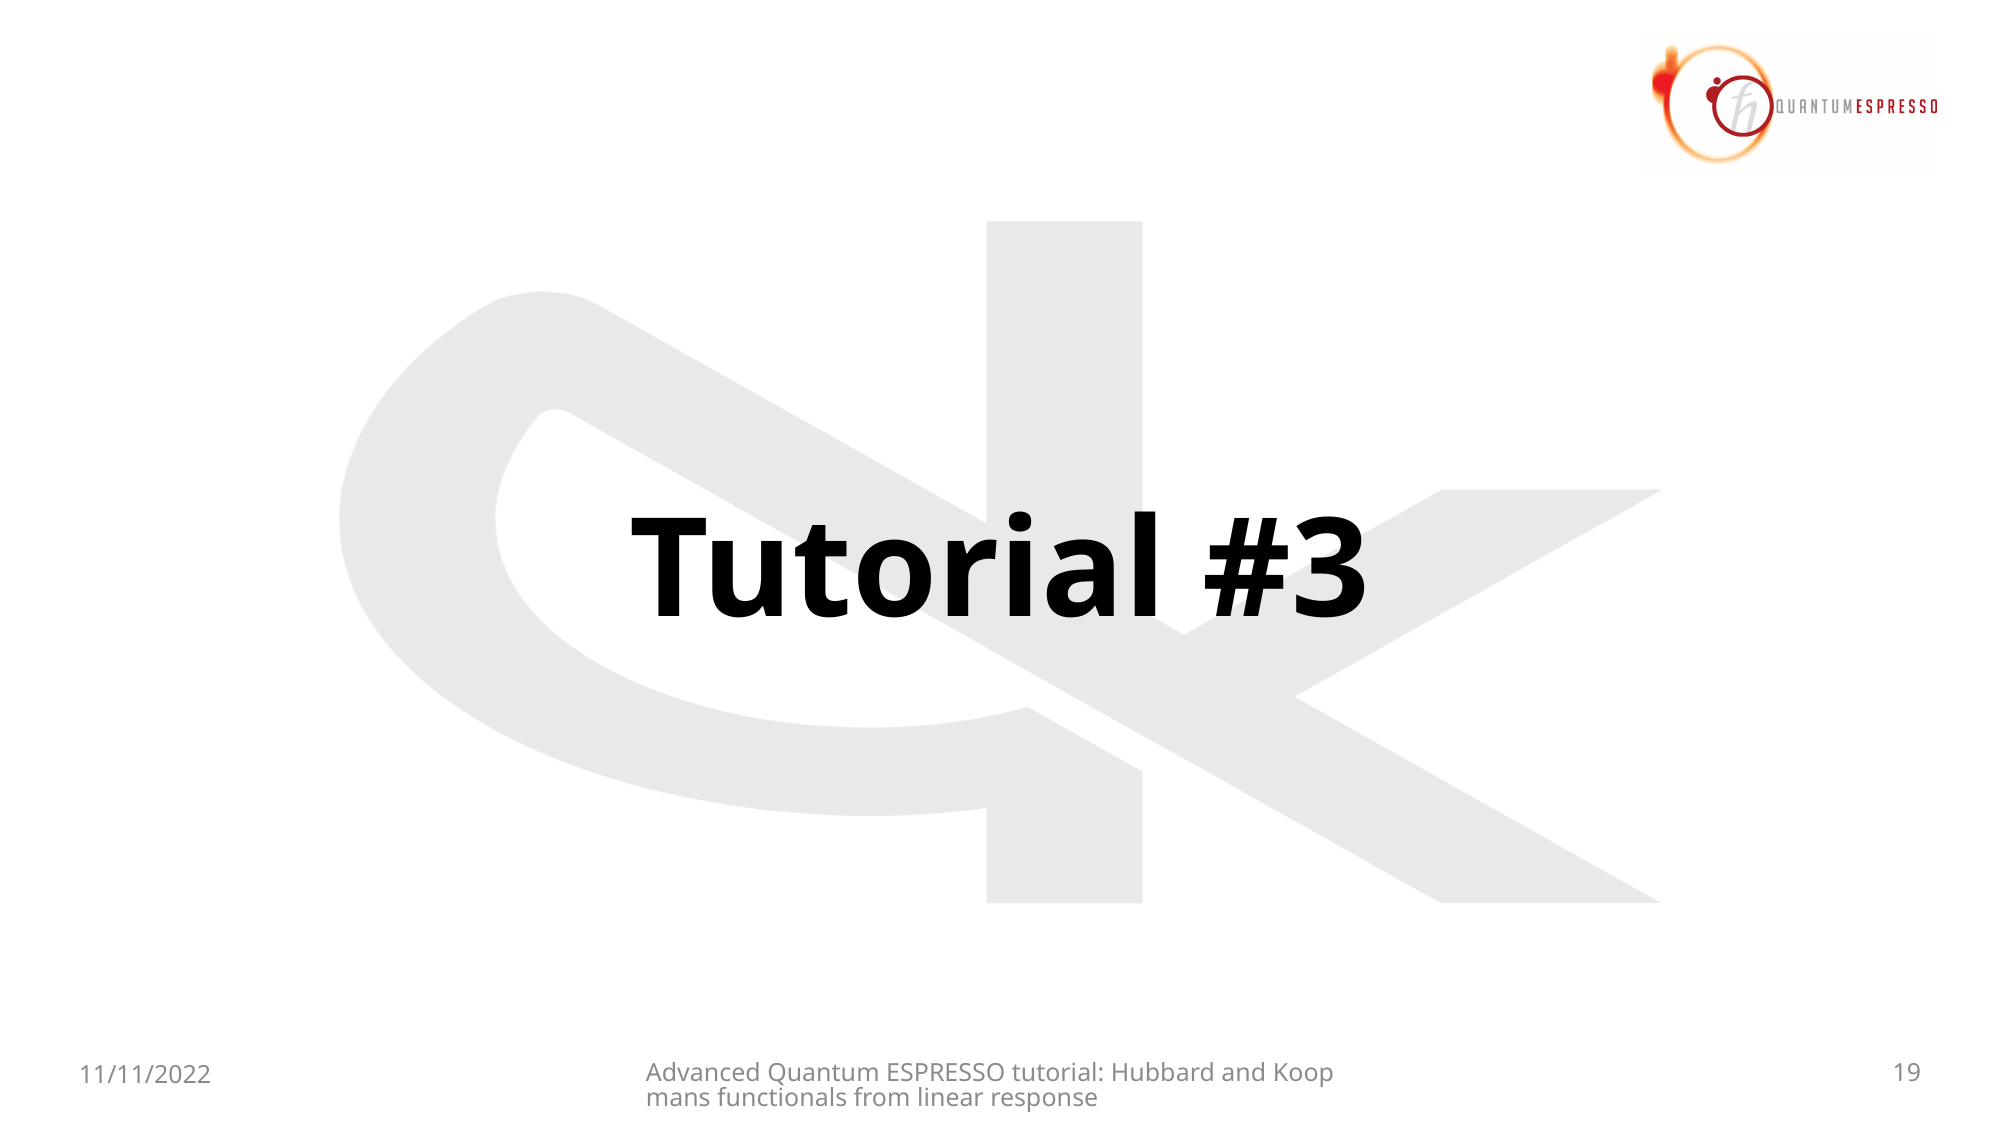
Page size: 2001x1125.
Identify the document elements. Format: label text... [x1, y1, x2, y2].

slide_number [63, 1028, 514, 1119]
footer Advanced Quantum ESPRESSO tutorial: Hubbard and Koopmans functionals from linear response [630, 1028, 1370, 1119]
picture [1641, 33, 1937, 175]
slide_number 19 [1486, 1028, 1937, 1119]
text_box Tutorial #3 [615, 471, 1385, 652]
